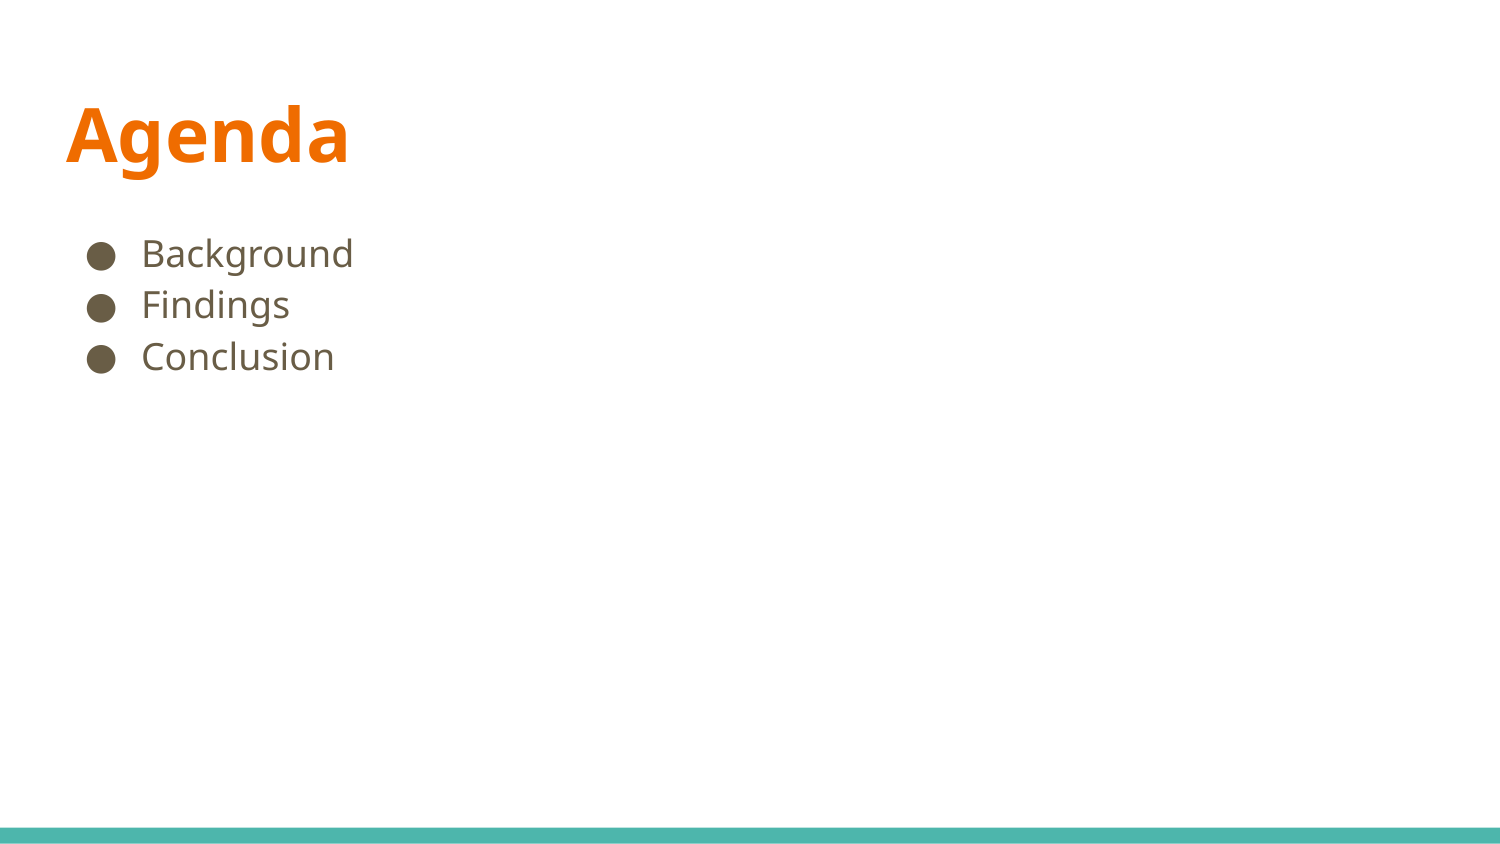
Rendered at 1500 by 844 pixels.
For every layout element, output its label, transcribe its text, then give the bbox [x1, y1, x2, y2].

list Background Findings Conclusion [51, 207, 1449, 750]
title Agenda [51, 72, 1449, 189]
